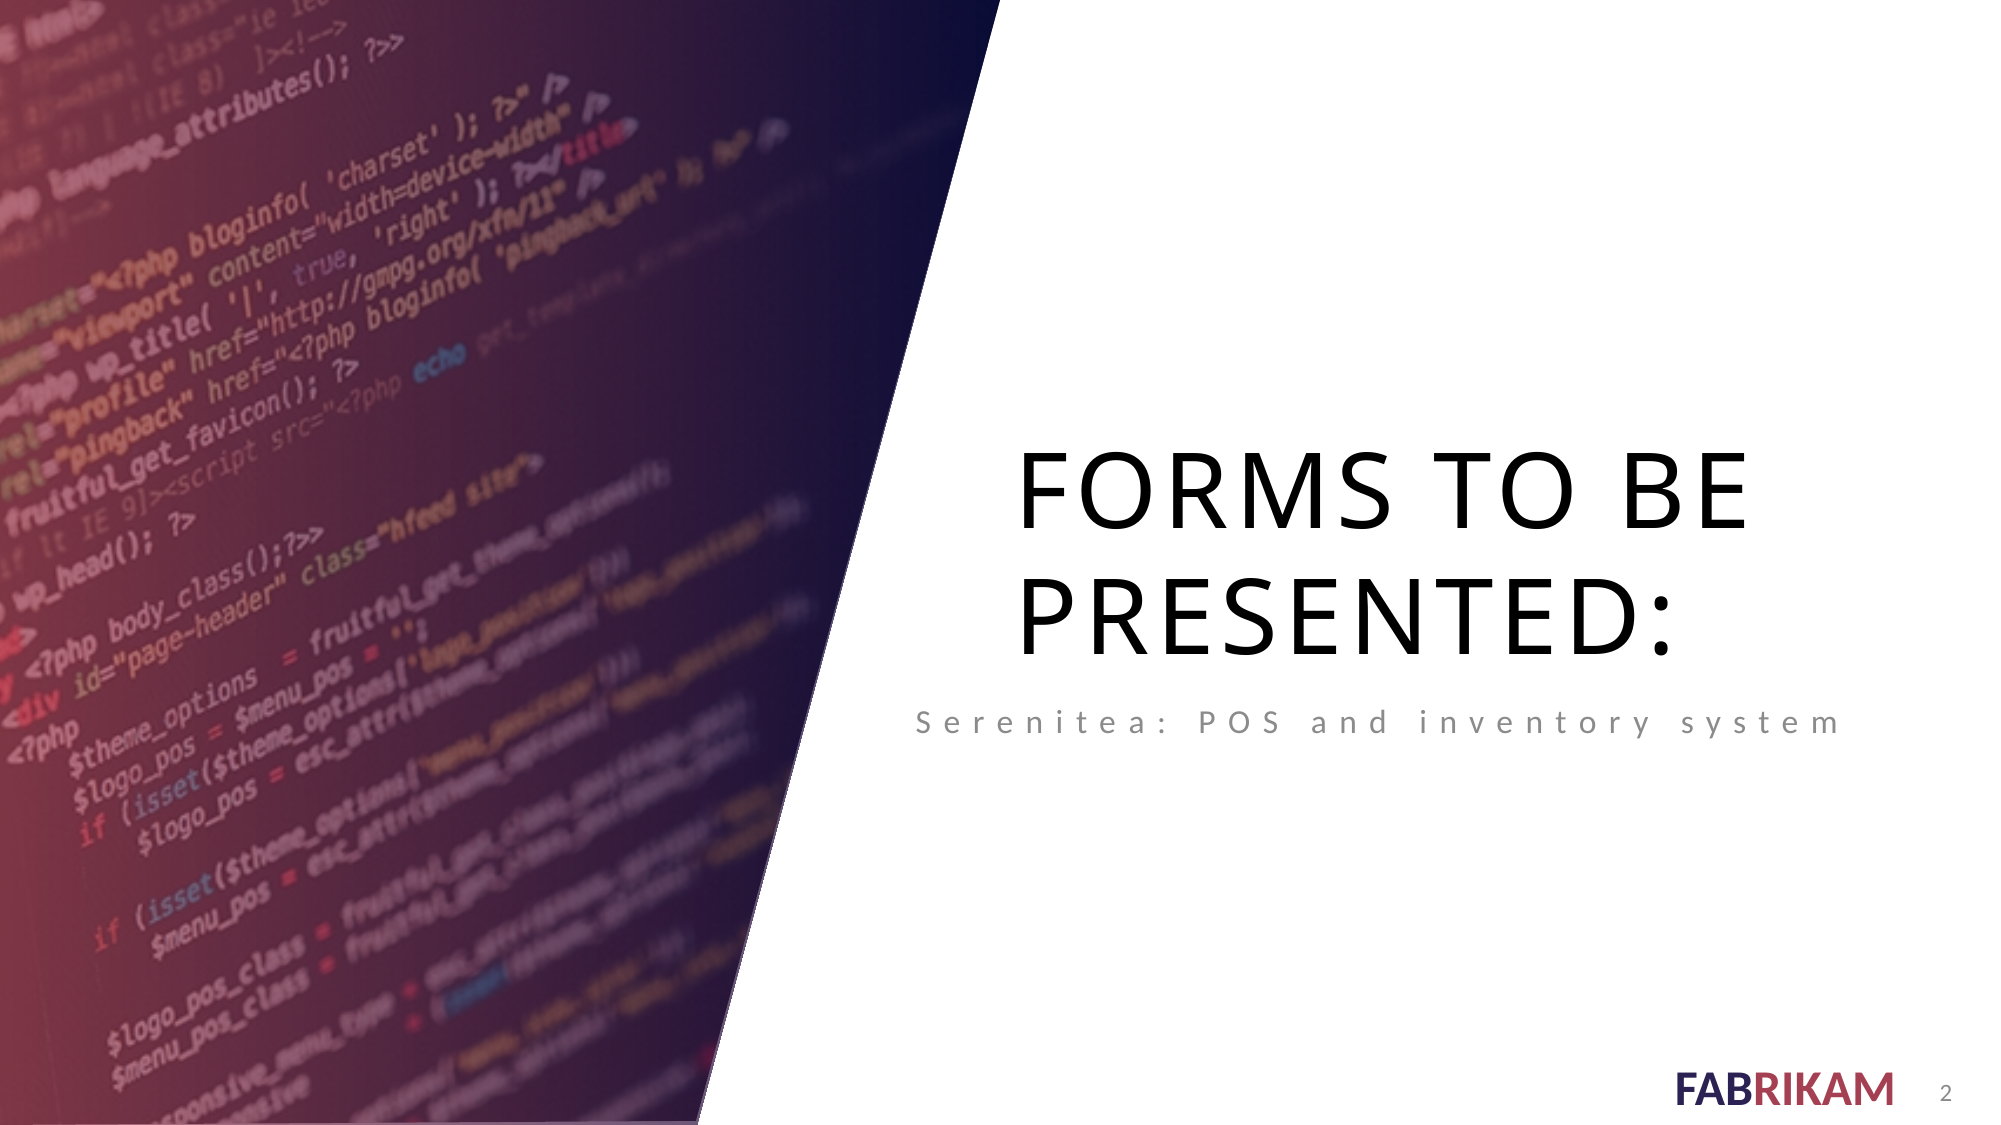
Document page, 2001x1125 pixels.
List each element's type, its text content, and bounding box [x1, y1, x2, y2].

title Forms to be presented: [1000, 413, 1862, 686]
picture [0, 0, 1000, 1125]
slide_number 2 [1894, 1061, 1968, 1121]
list Serenitea: POS and inventory system [1000, 690, 1869, 751]
